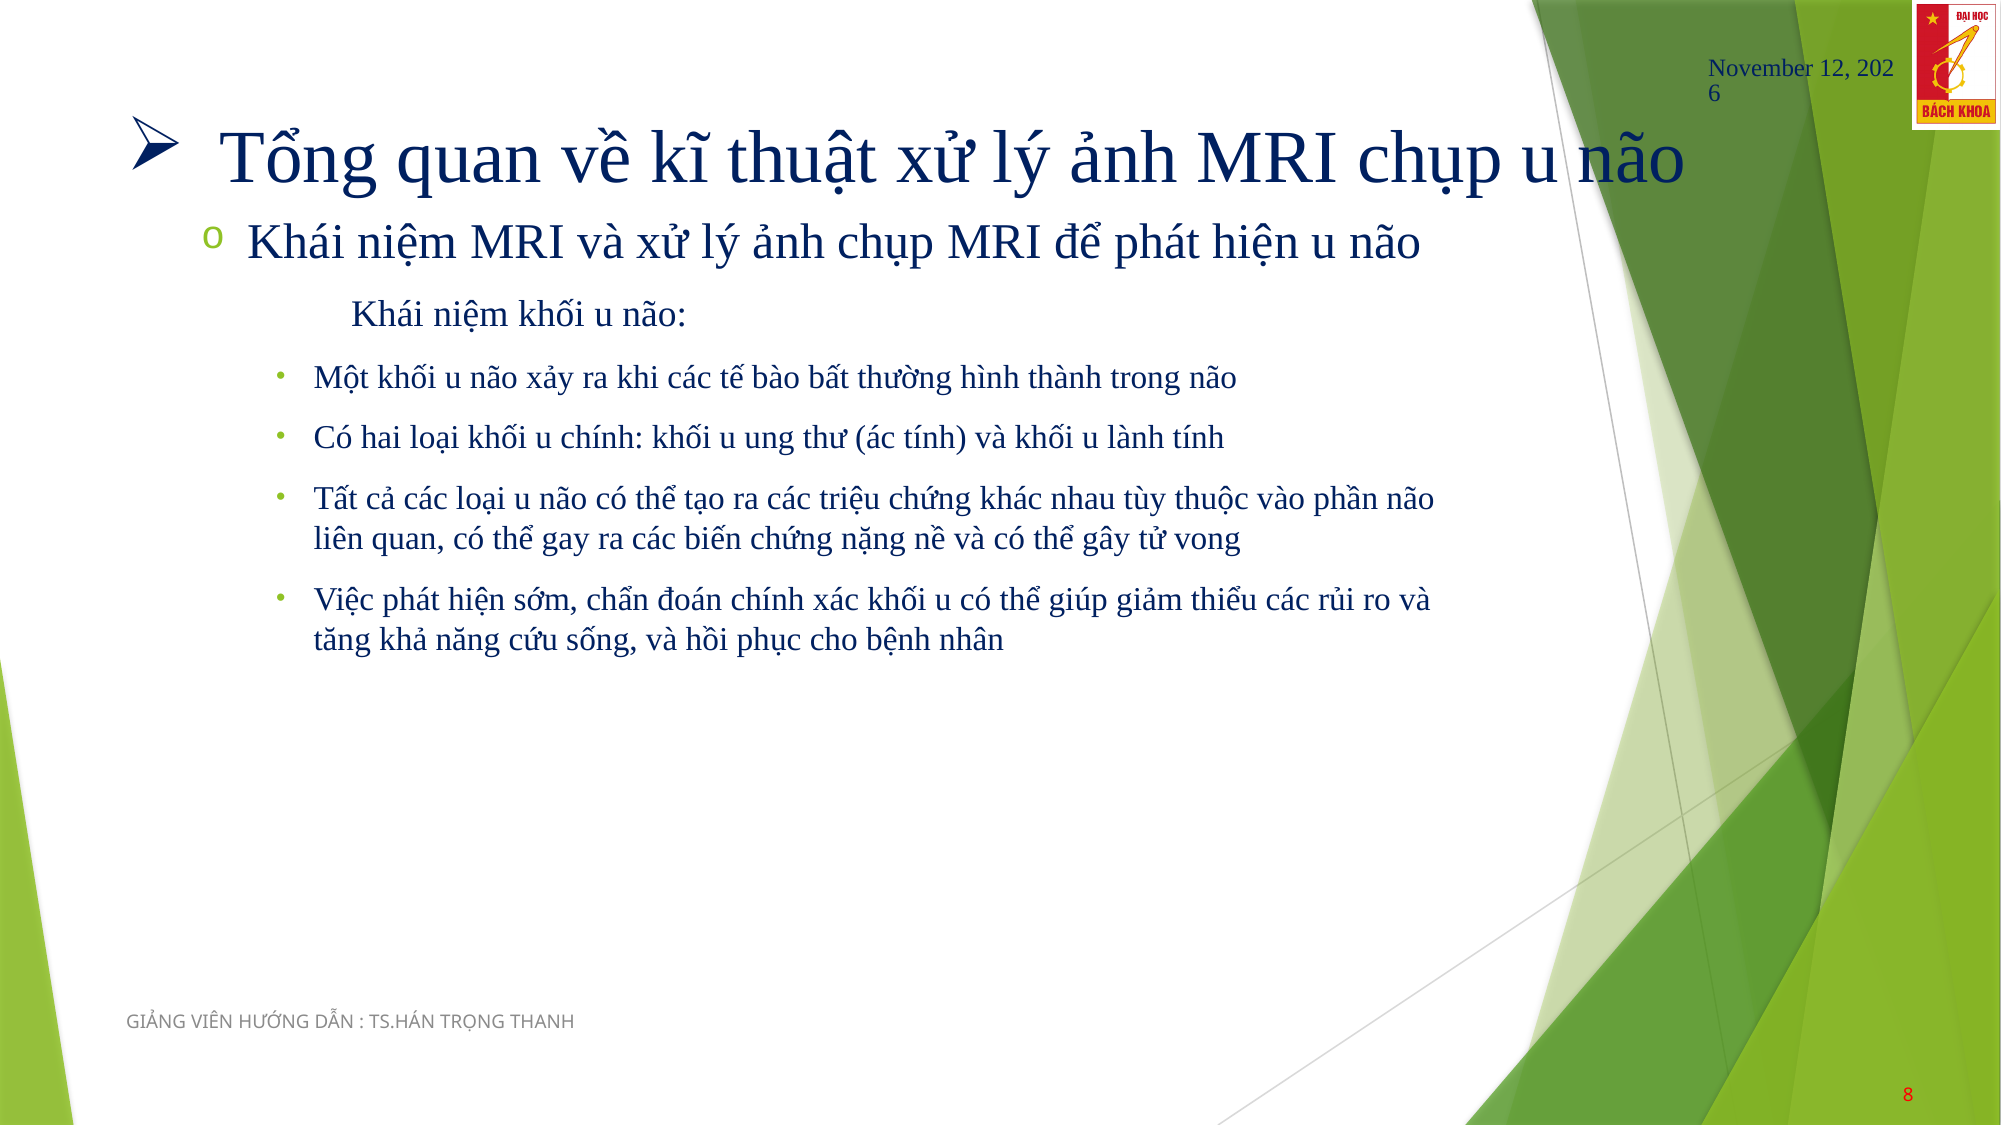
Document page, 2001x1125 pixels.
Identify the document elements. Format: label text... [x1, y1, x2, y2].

text_box 20 August 2020 [1693, 43, 1906, 89]
footer GIẢNG VIÊN HƯỚNG DẪN : TS.HÁN TRỌNG THANH [111, 991, 1145, 1051]
picture [1911, 0, 2000, 131]
title Tổng quan về kĩ thuật xử lý ảnh MRI chụp u não [111, 99, 1782, 223]
list Khái niệm MRI và xử lý ảnh chụp MRI để phát hiện u não Khái niệm khối u não: Một khối u não xảy ra khi các tế bào bất thường hình thành trong não Có hai loại khối u chính: khối u ung thư (ác tính) và khối u lành tính Tất cả các loại u não có thể tạo ra các triệu chứng khác nhau tùy thuộc vào phần não liên quan, có thể gay ra các biến chứng nặng nề và có thể gây tử vong Việc phát hiện sớm, chẩn đoán chính xác khối u có thể giúp giảm thiểu các rủi ro và tăng khả năng cứu sống, và hồi phục cho bệnh nhân [111, 328, 1470, 946]
slide_number 8 [1887, 1065, 2000, 1125]
list Khái niệm MRI và xử lý ảnh chụp MRI để phát hiện u não Khái niệm khối u não: Một khối u não xảy ra khi các tế bào bất thường hình thành trong não Có hai loại khối u chính: khối u ung thư (ác tính) và khối u lành tính Tất cả các loại u não có thể tạo ra các triệu chứng khác nhau tùy thuộc vào phần não liên quan, có thể gay ra các biến chứng nặng nề và có thể gây tử vong Việc phát hiện sớm, chẩn đoán chính xác khối u có thể giúp giảm thiểu các rủi ro và tăng khả năng cứu sống, và hồi phục cho bệnh nhân [111, 200, 1470, 327]
